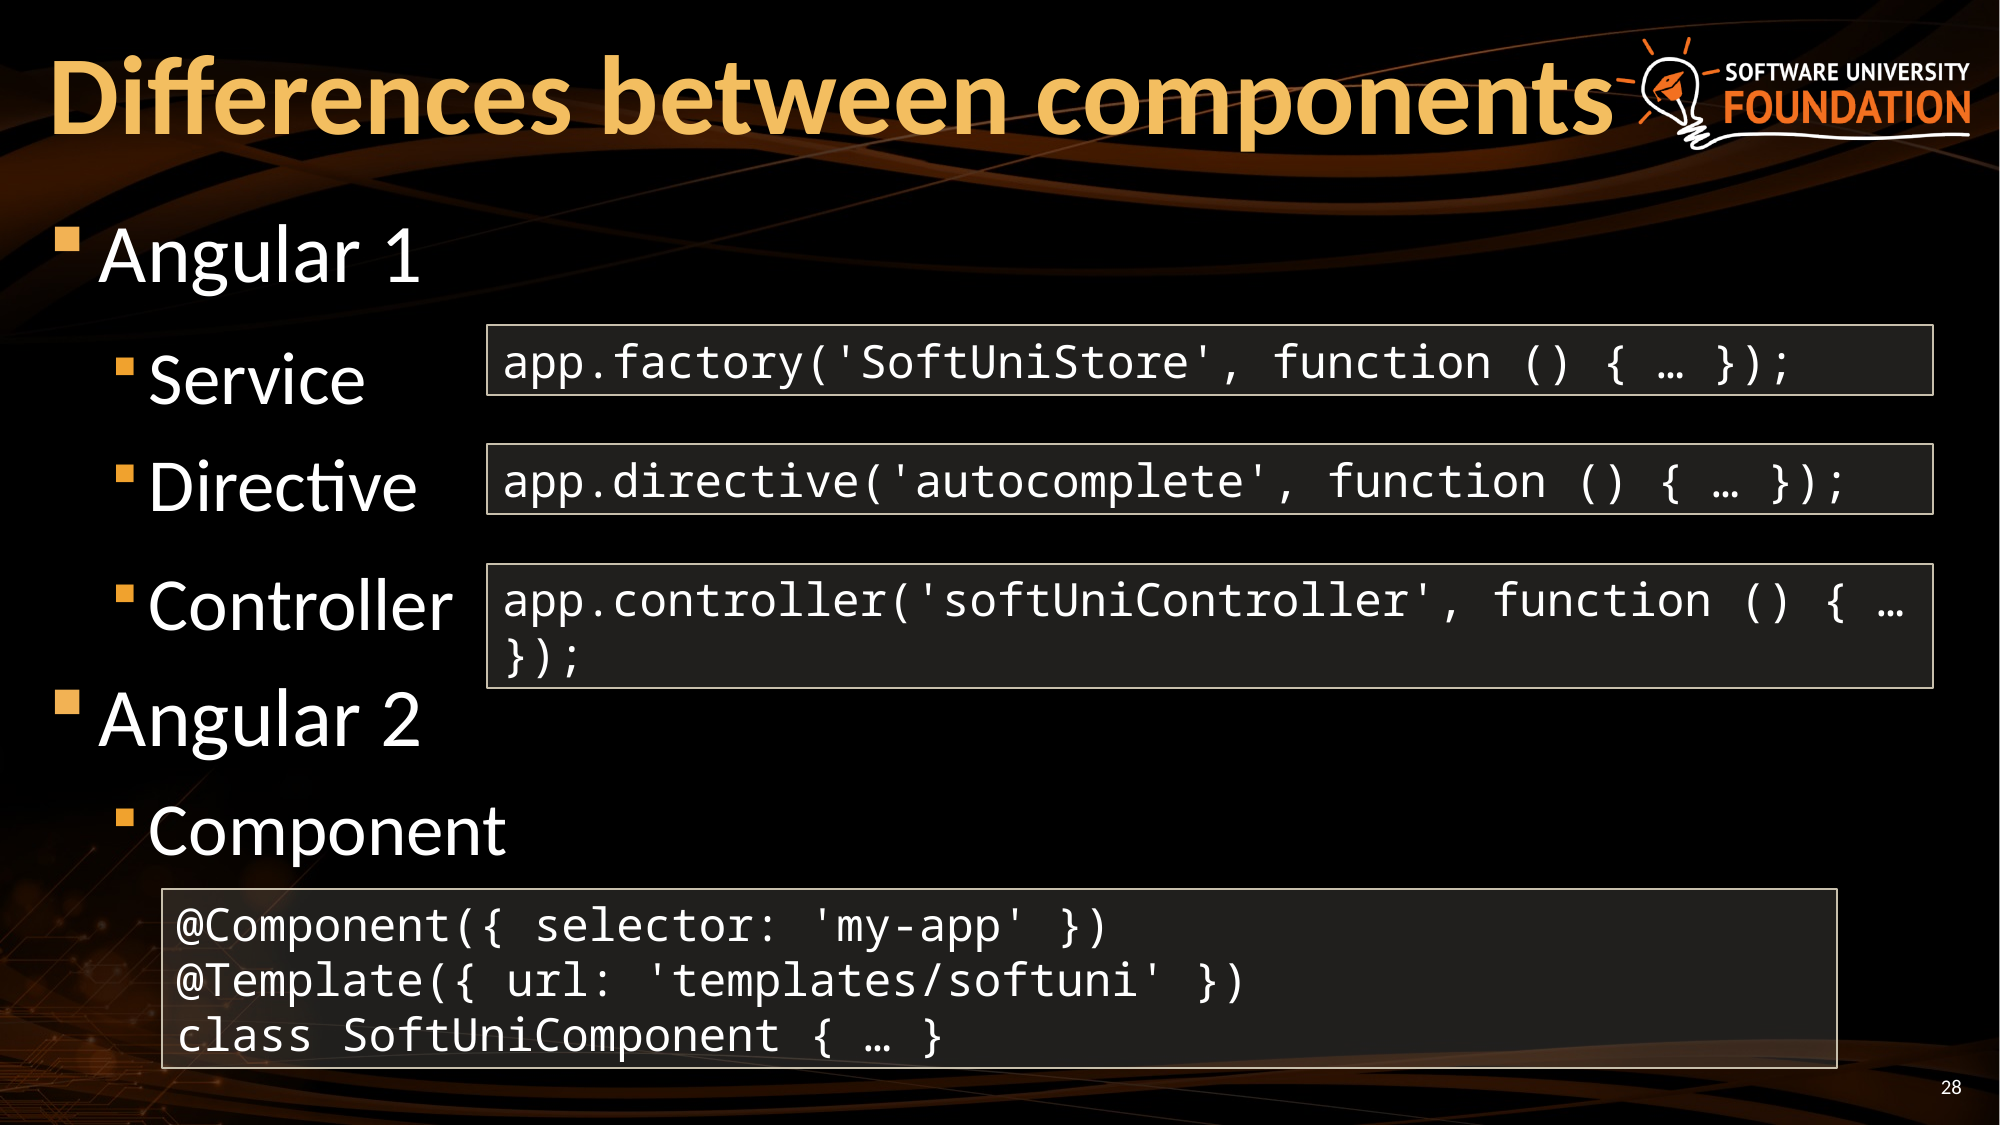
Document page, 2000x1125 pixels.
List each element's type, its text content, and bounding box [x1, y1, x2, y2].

title Differences between components [30, 6, 1650, 189]
picture [0, 0, 2000, 1125]
list Angular 1 Service Directive Controller Angular 2 Component [31, 188, 1968, 1103]
text_box app.factory('SoftUniStore', function () { … }); [487, 324, 1933, 395]
text_box @Component({ selector: 'my-app' }) @Template({ url: 'templates/softuni' }) class SoftUniComponent { … } [161, 888, 1838, 1069]
text_box app.directive('autocomplete', function () { … }); [487, 444, 1933, 515]
text_box app.controller('softUniController', function () { … }); [487, 563, 1933, 689]
